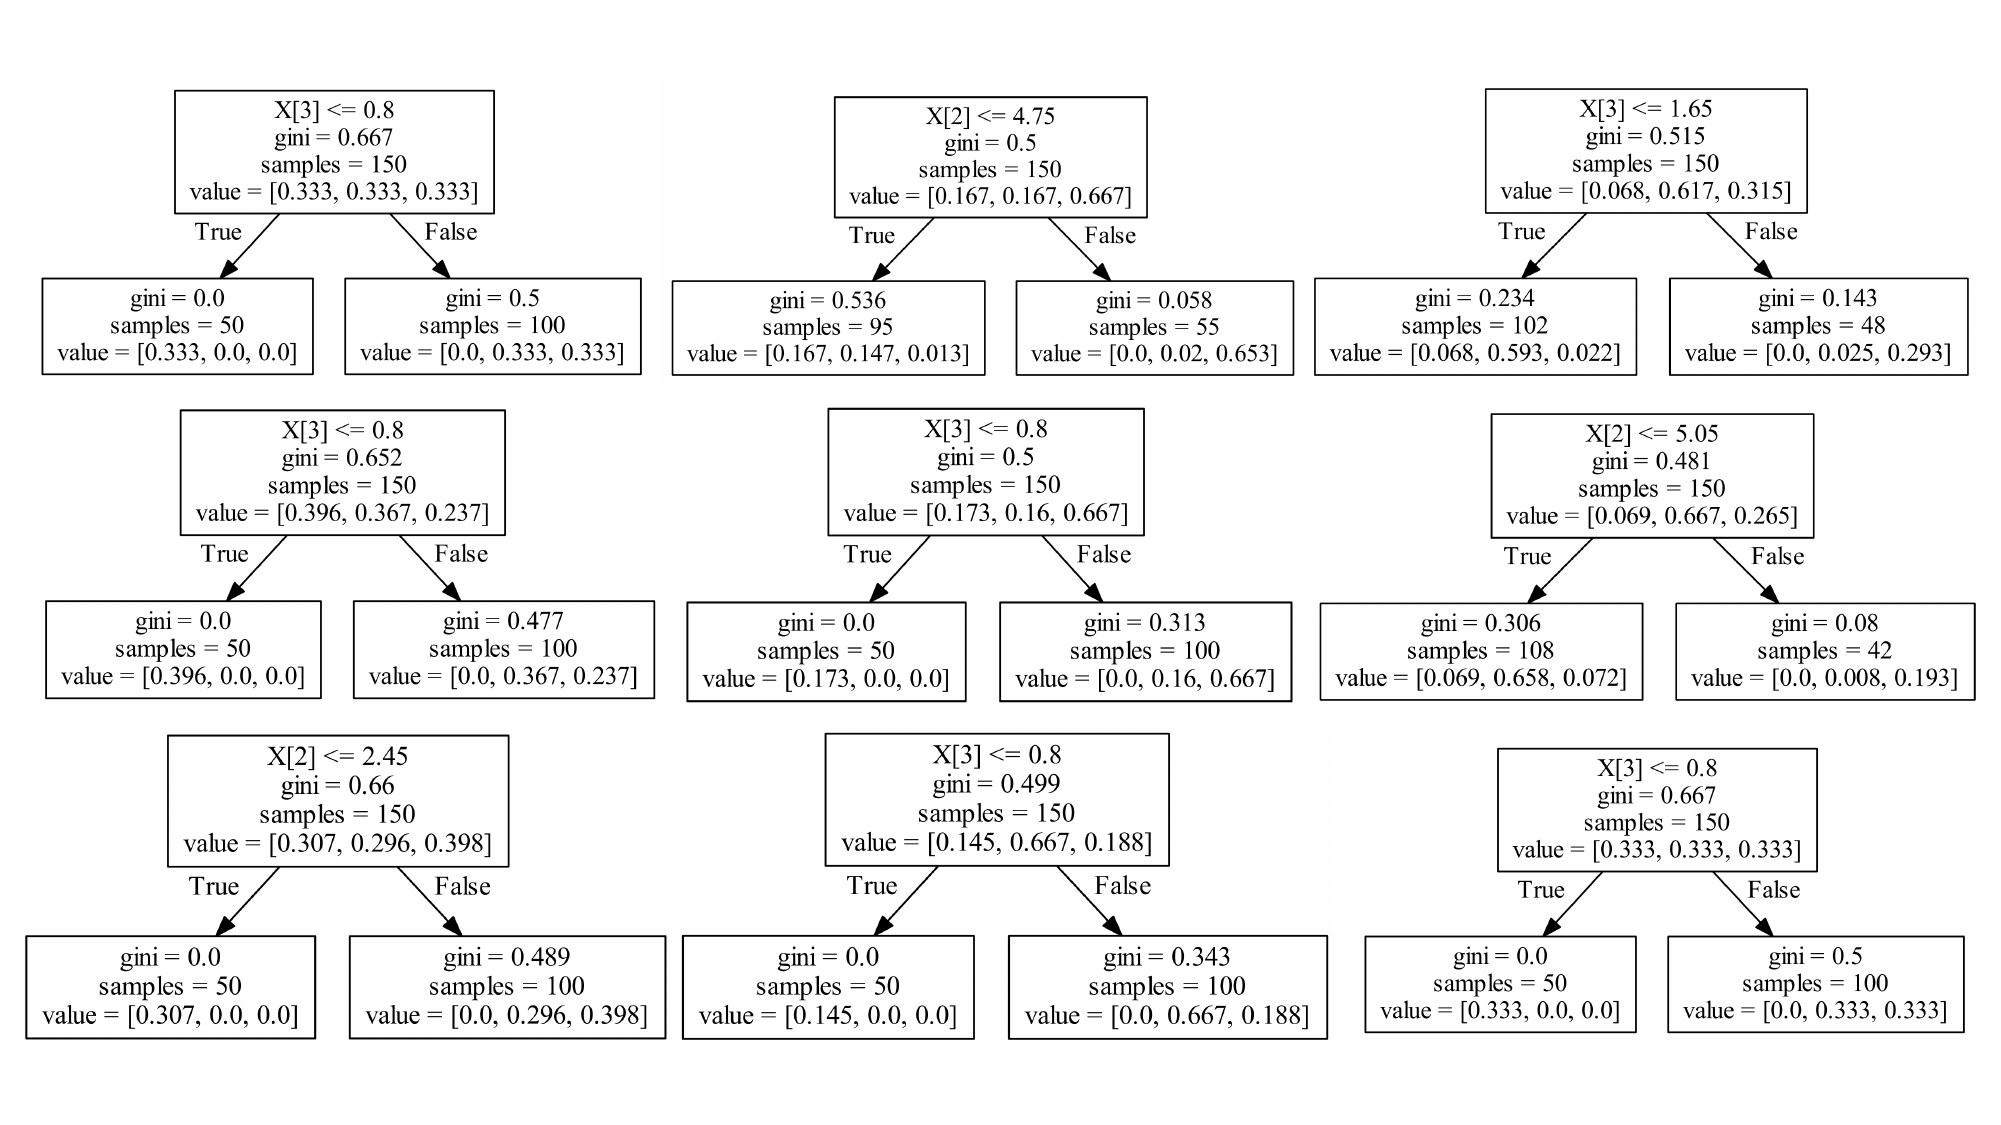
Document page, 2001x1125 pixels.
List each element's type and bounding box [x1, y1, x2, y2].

picture [675, 724, 1333, 1043]
picture [1304, 401, 1980, 707]
picture [32, 402, 661, 706]
picture [11, 728, 670, 1043]
picture [670, 401, 1300, 709]
picture [20, 82, 656, 385]
picture [658, 66, 1984, 387]
picture [1343, 739, 1979, 1043]
